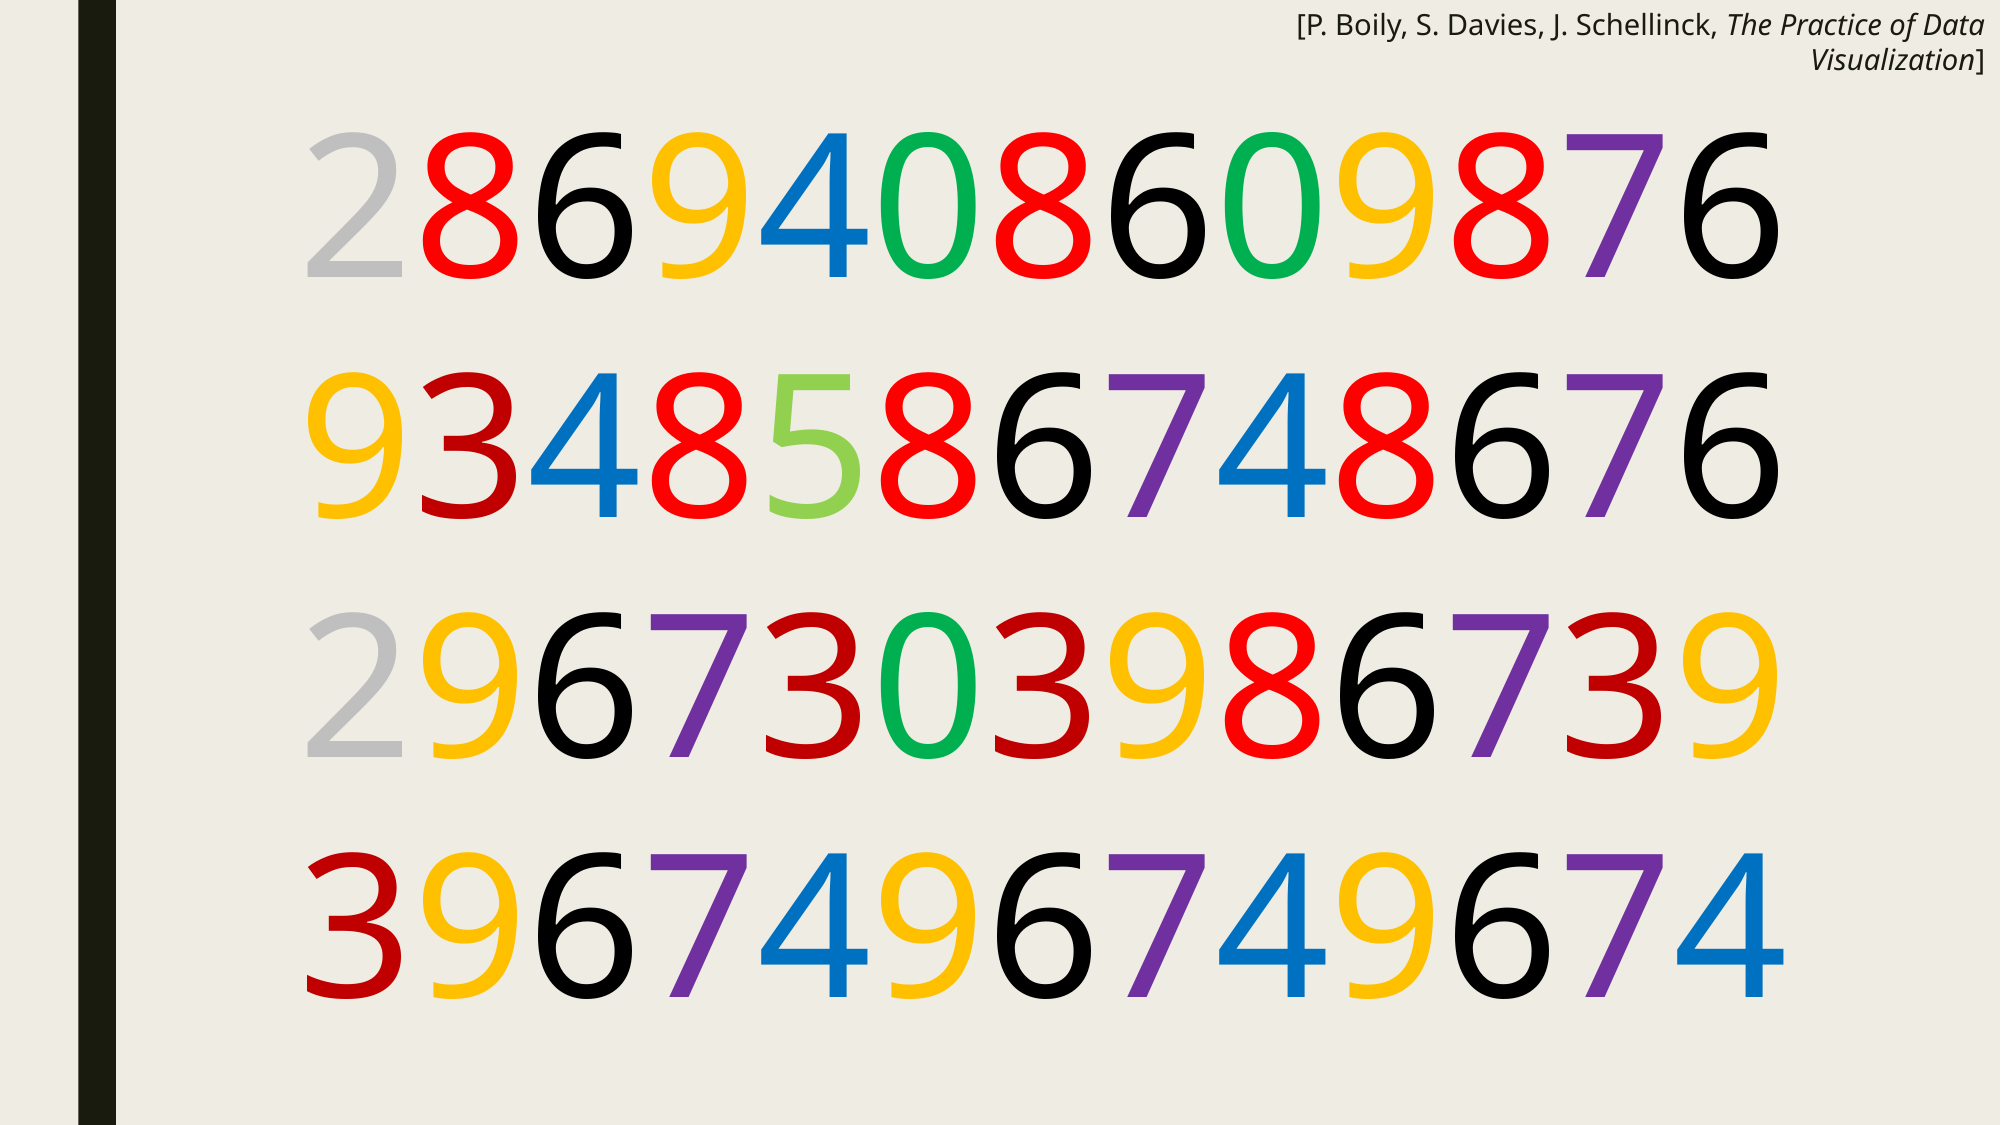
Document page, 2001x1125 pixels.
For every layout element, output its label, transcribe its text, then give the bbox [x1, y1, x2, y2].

text_box [P. Boily, S. Davies, J. Schellinck, The Practice of Data Visualization] [1132, 0, 2000, 87]
text_box 2869408609876 9348586748676 2967303986739 3967496749674 [284, 70, 1803, 1045]
